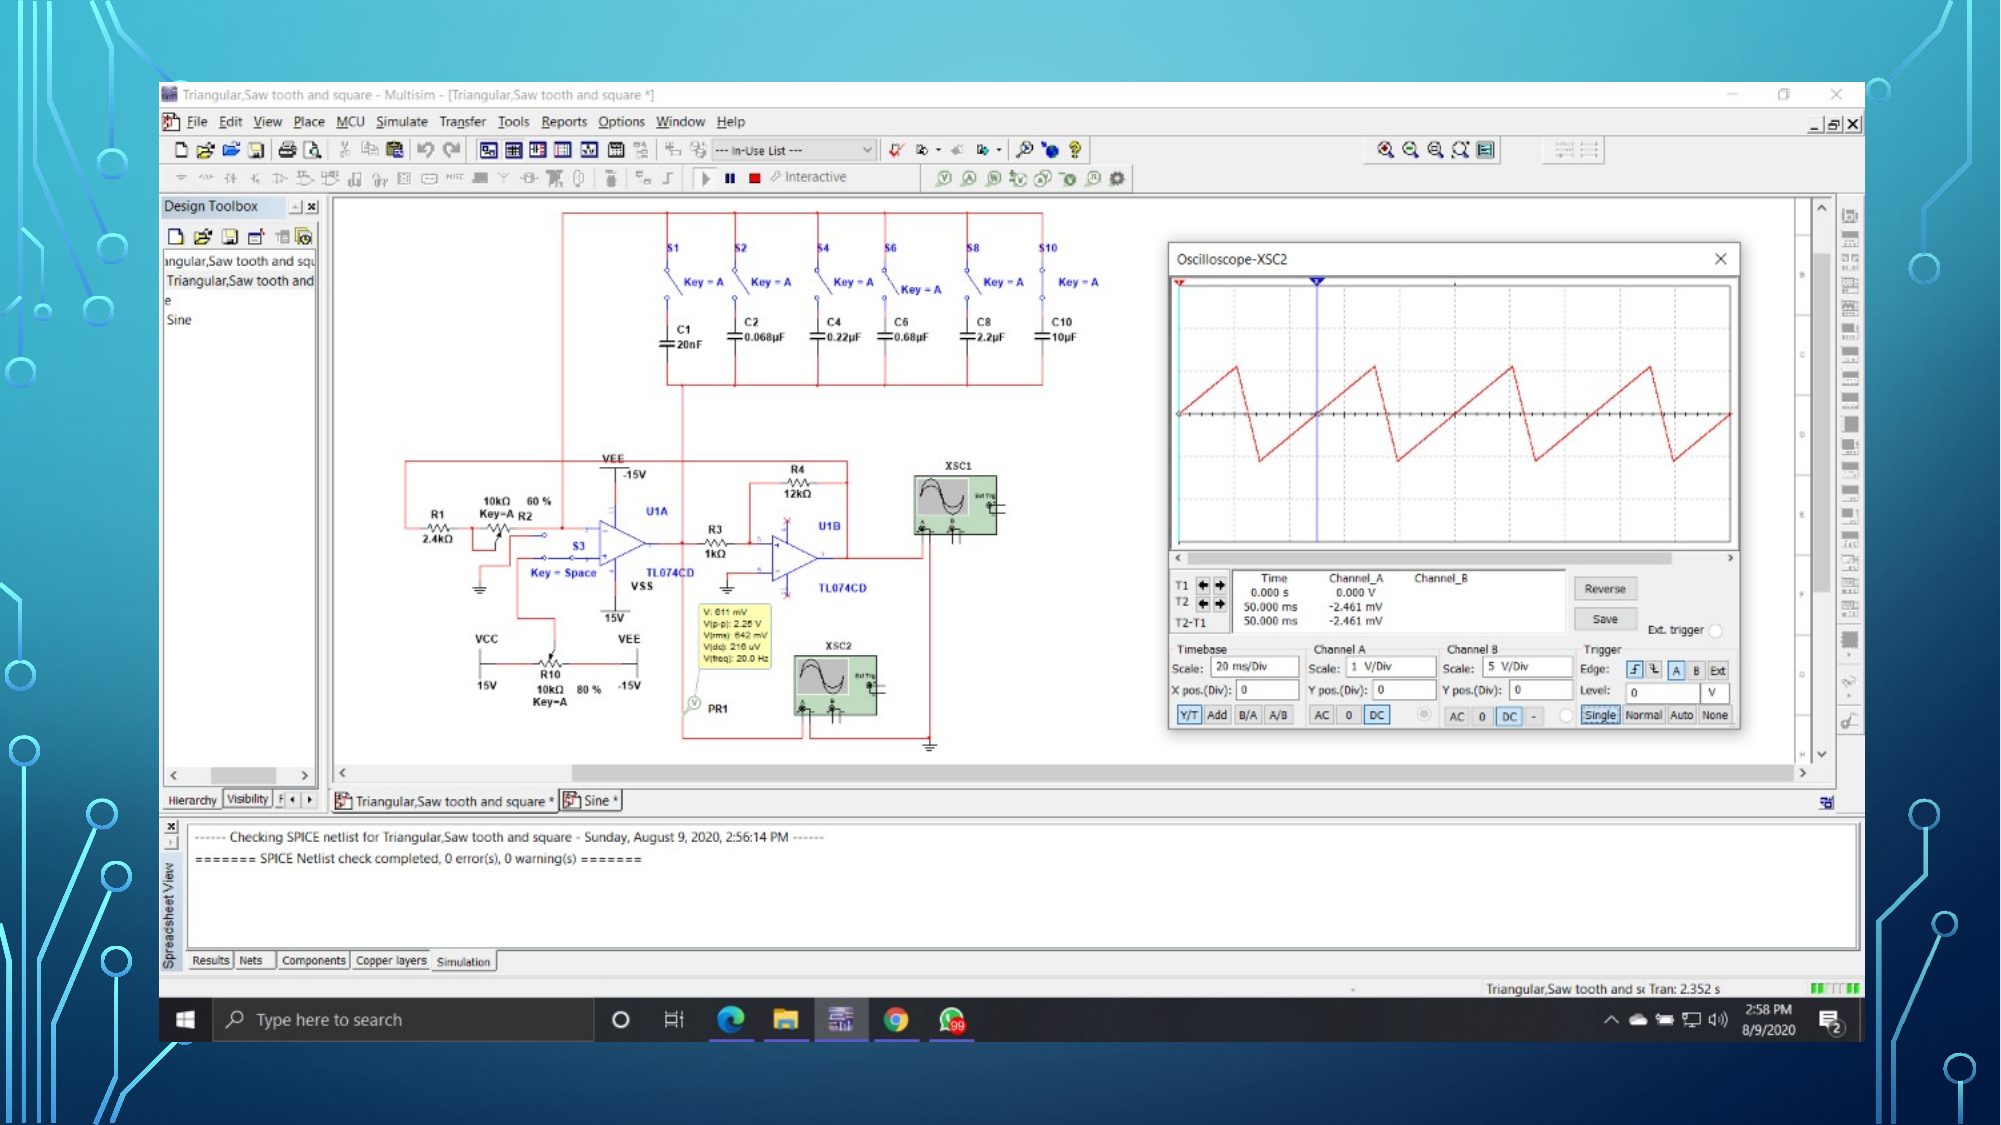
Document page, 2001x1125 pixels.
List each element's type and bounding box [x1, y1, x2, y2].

list [159, 82, 1866, 1043]
